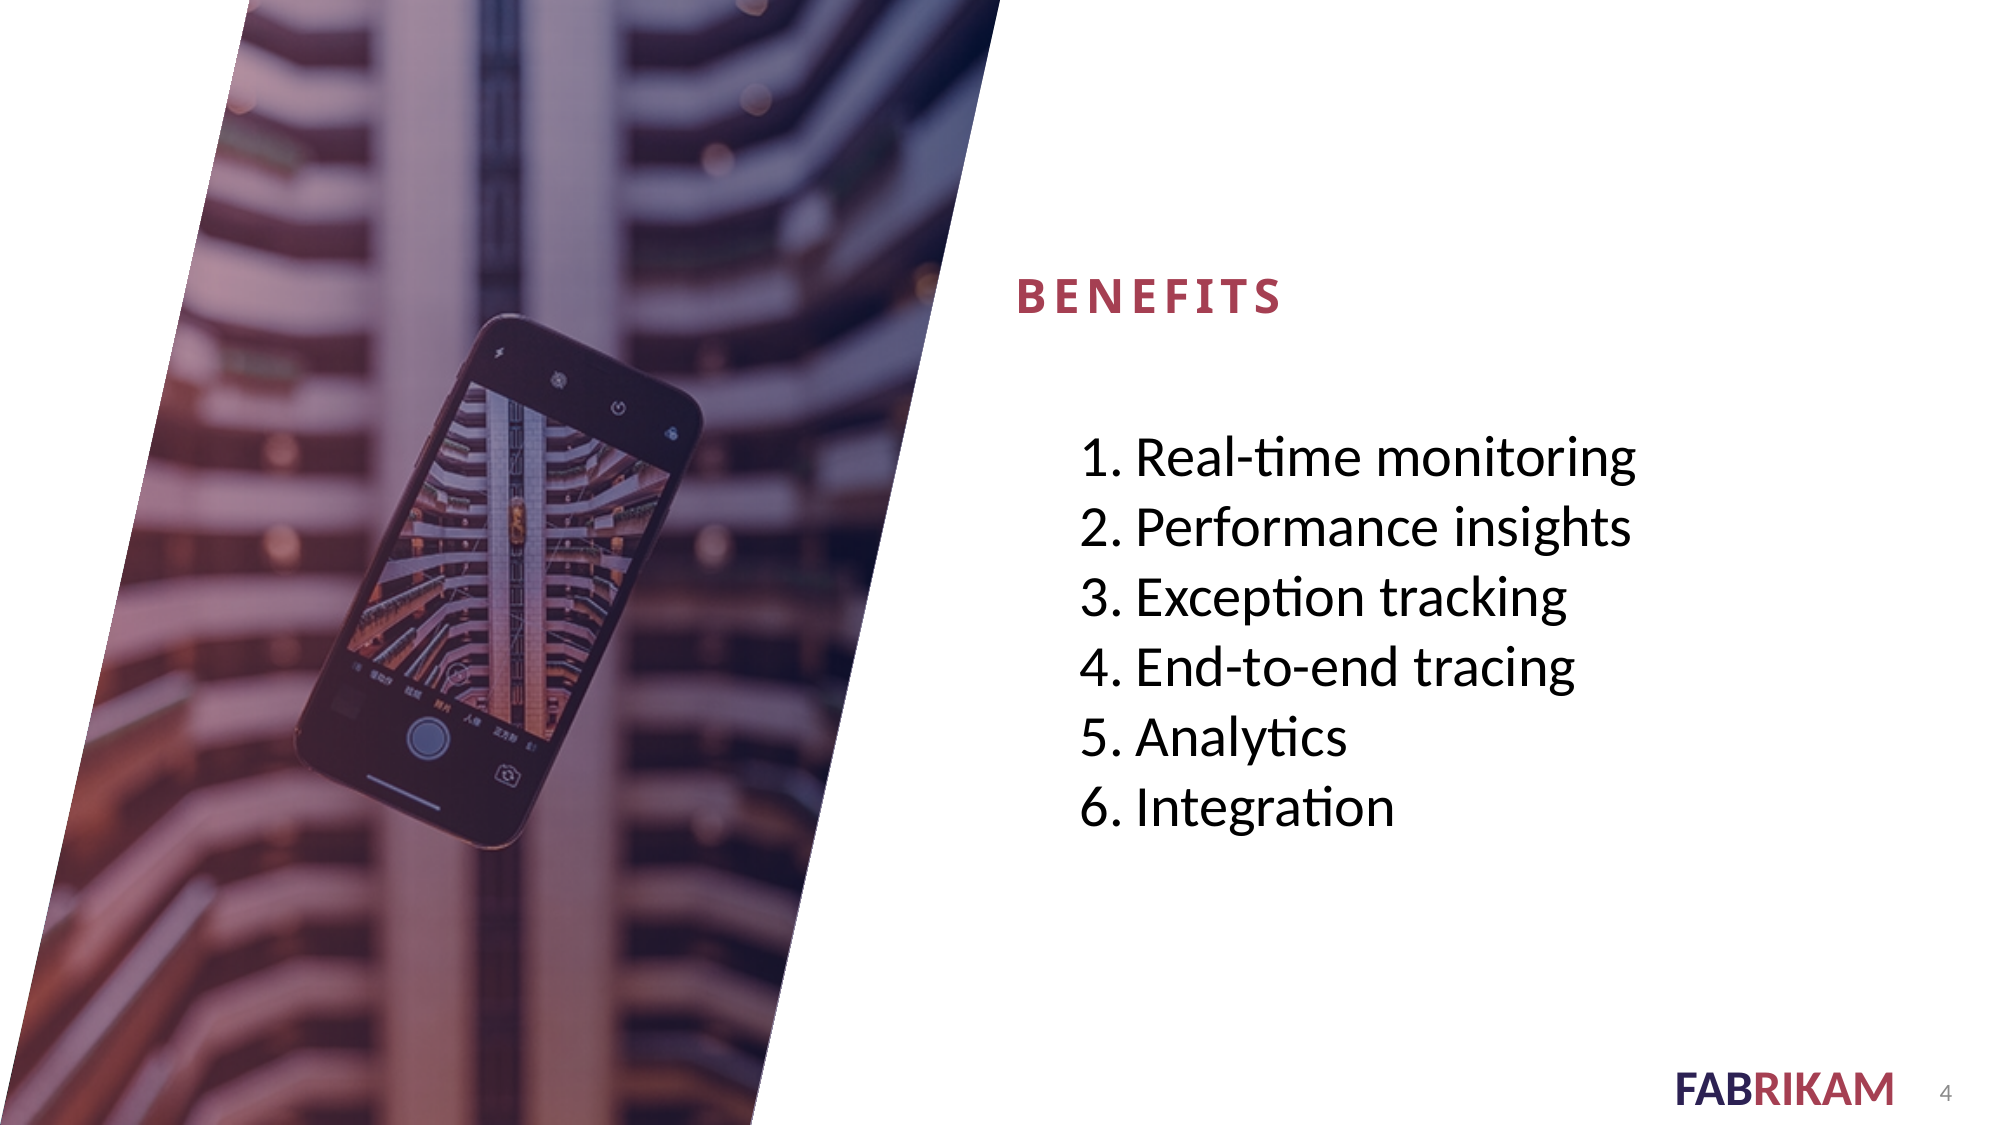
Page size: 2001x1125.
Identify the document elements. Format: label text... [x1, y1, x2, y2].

title Benefits [1000, 200, 1608, 389]
text_box Real-time monitoring Performance insights Exception tracking End-to-end tracing Analytics Integration [1064, 410, 1895, 846]
picture [0, 0, 1000, 1125]
slide_number 4 [1894, 1061, 1968, 1121]
